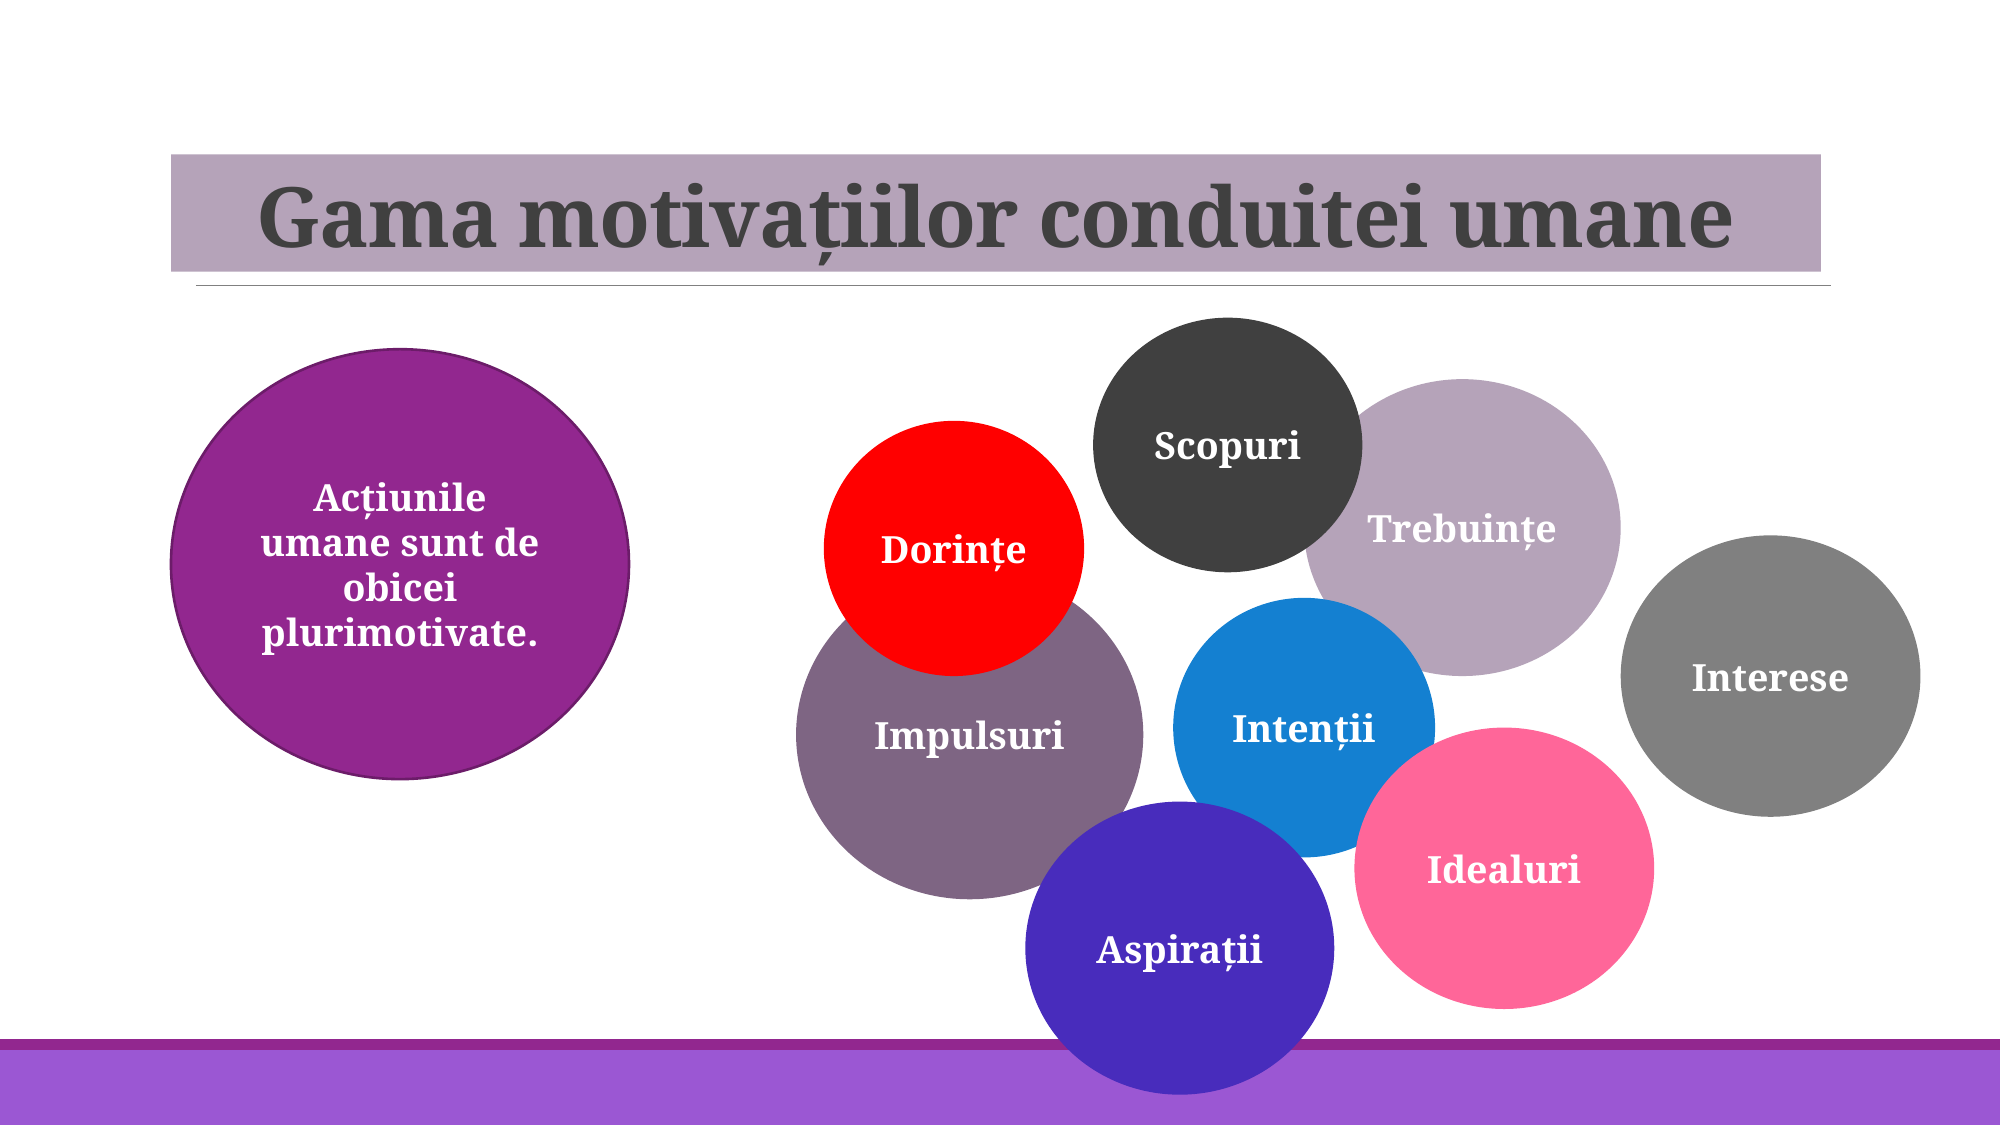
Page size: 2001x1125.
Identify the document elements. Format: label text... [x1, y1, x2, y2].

title Gama motivațiilor conduitei umane [171, 154, 1821, 272]
text_box Acțiunile umane sunt de obicei plurimotivate. [169, 347, 631, 781]
text_box Interese [1664, 534, 1922, 819]
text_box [795, 317, 1655, 1096]
